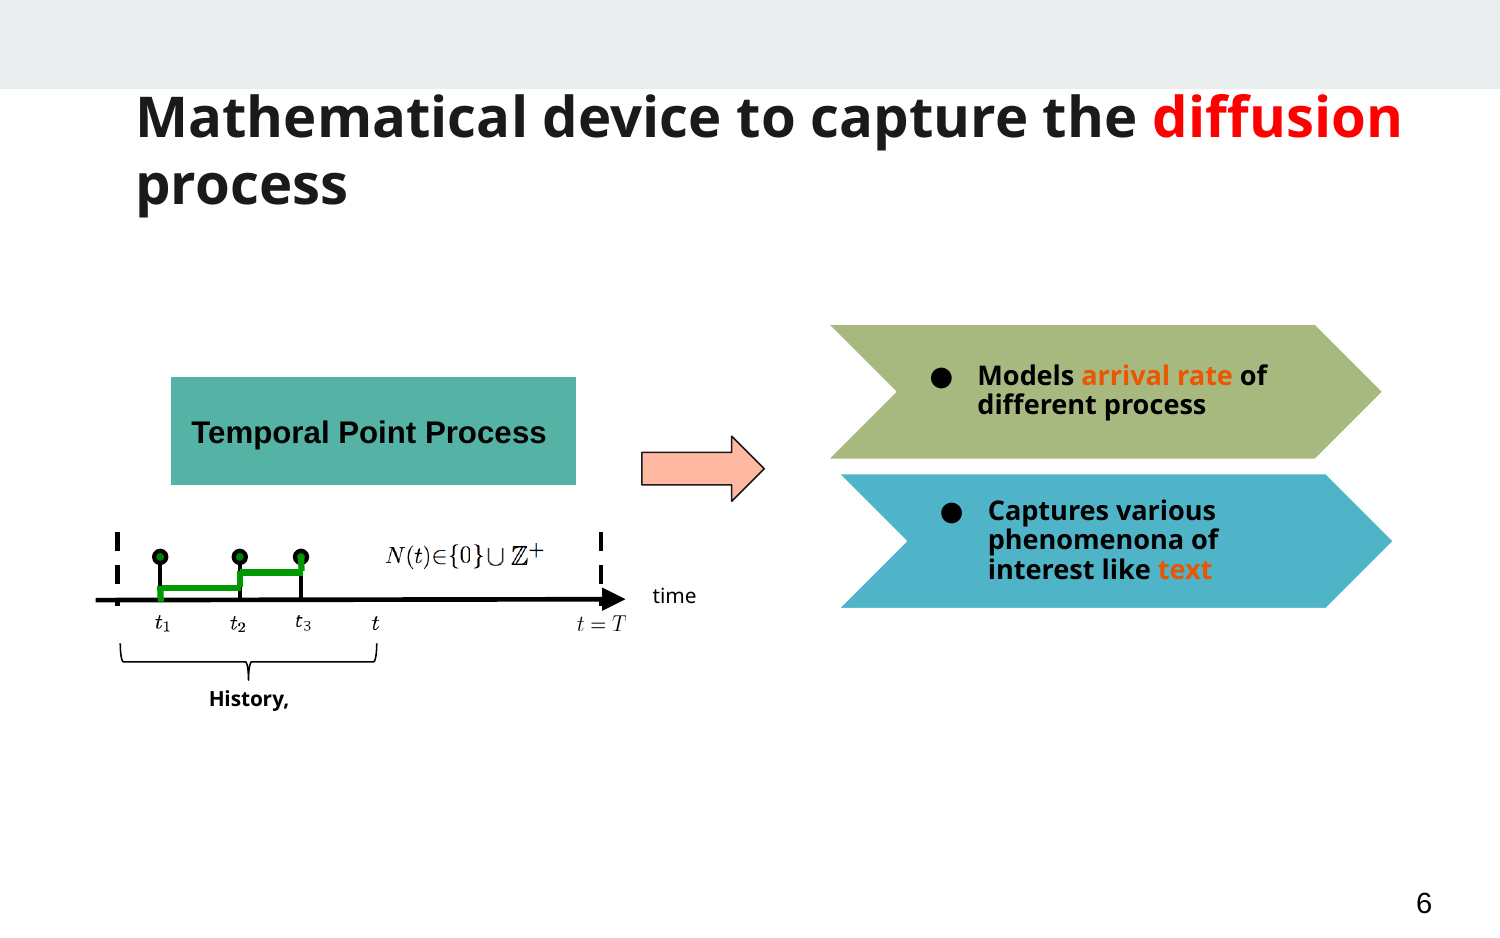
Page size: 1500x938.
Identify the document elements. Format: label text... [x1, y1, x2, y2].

text_box History, [193, 677, 317, 718]
text_box [233, 550, 246, 563]
picture [227, 612, 248, 637]
text_box [641, 436, 765, 502]
title Mathematical device to capture the diffusion process [119, 65, 1429, 176]
text_box [154, 550, 167, 563]
slide_number 6 [1400, 865, 1491, 938]
text_box time [637, 575, 761, 610]
text_box Temporal Point Process [170, 375, 577, 487]
text_box Captures various phenomenona of interest like text [838, 473, 1394, 609]
picture [153, 612, 171, 634]
picture [368, 612, 380, 634]
picture [291, 612, 315, 638]
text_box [382, 538, 546, 572]
text_box [120, 643, 377, 681]
picture [577, 615, 626, 632]
text_box [294, 550, 308, 562]
text_box Models arrival rate of different process [827, 324, 1384, 460]
